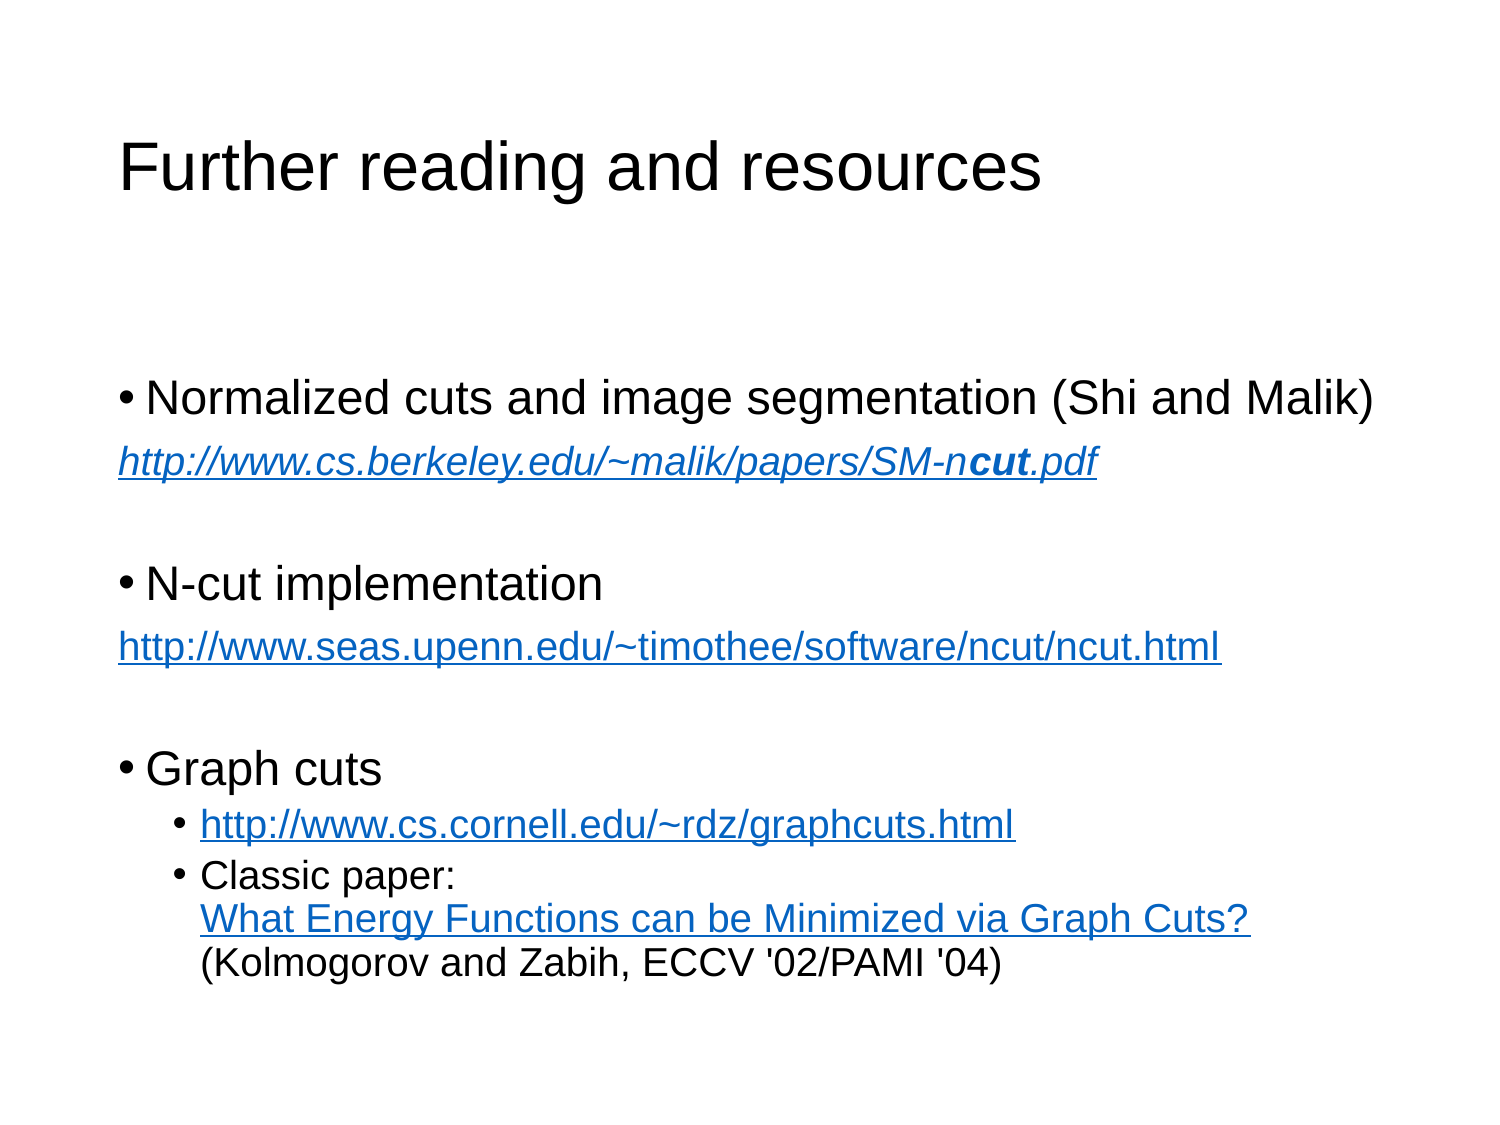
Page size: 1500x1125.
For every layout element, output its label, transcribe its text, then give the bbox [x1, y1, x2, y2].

list Normalized cuts and image segmentation (Shi and Malik) http://www.cs.berkeley.edu/~malik/papers/SM-ncut.pdf N-cut implementation http://www.seas.upenn.edu/~timothee/software/ncut/ncut.html Graph cuts http://www.cs.cornell.edu/~rdz/graphcuts.html Classic paper: What Energy Functions can be Minimized via Graph Cuts? (Kolmogorov and Zabih, ECCV '02/PAMI '04) [103, 299, 1397, 1014]
title Further reading and resources [103, 59, 1397, 278]
